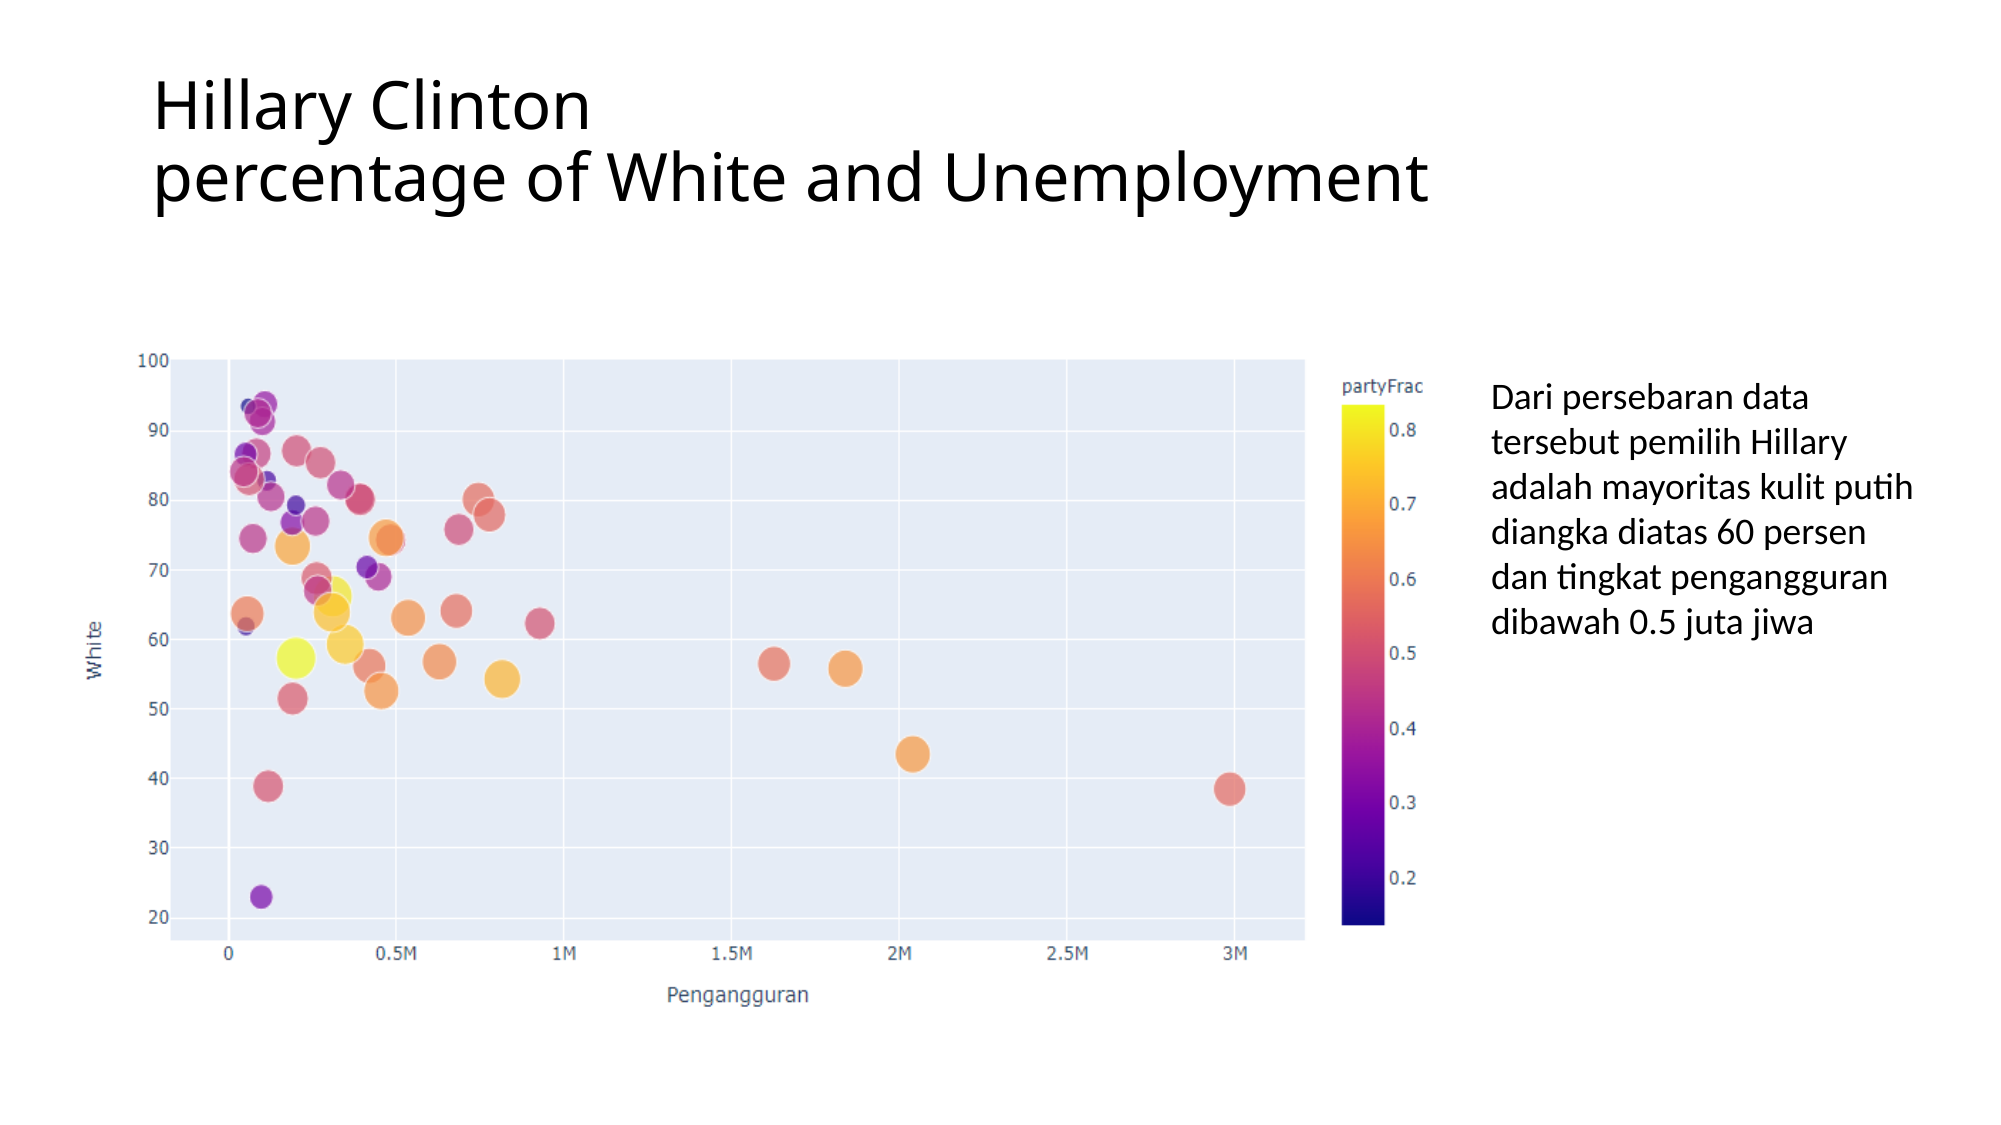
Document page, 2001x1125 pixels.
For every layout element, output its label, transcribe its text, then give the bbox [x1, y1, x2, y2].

text_box Dari persebaran data tersebut pemilih Hillary adalah mayoritas kulit putih diangka diatas 60 persen dan tingkat pengangguran dibawah 0.5 juta jiwa [1477, 364, 1944, 649]
title Hillary Clinton percentage of White and Unemployment [137, 59, 1863, 228]
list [60, 301, 1477, 1016]
